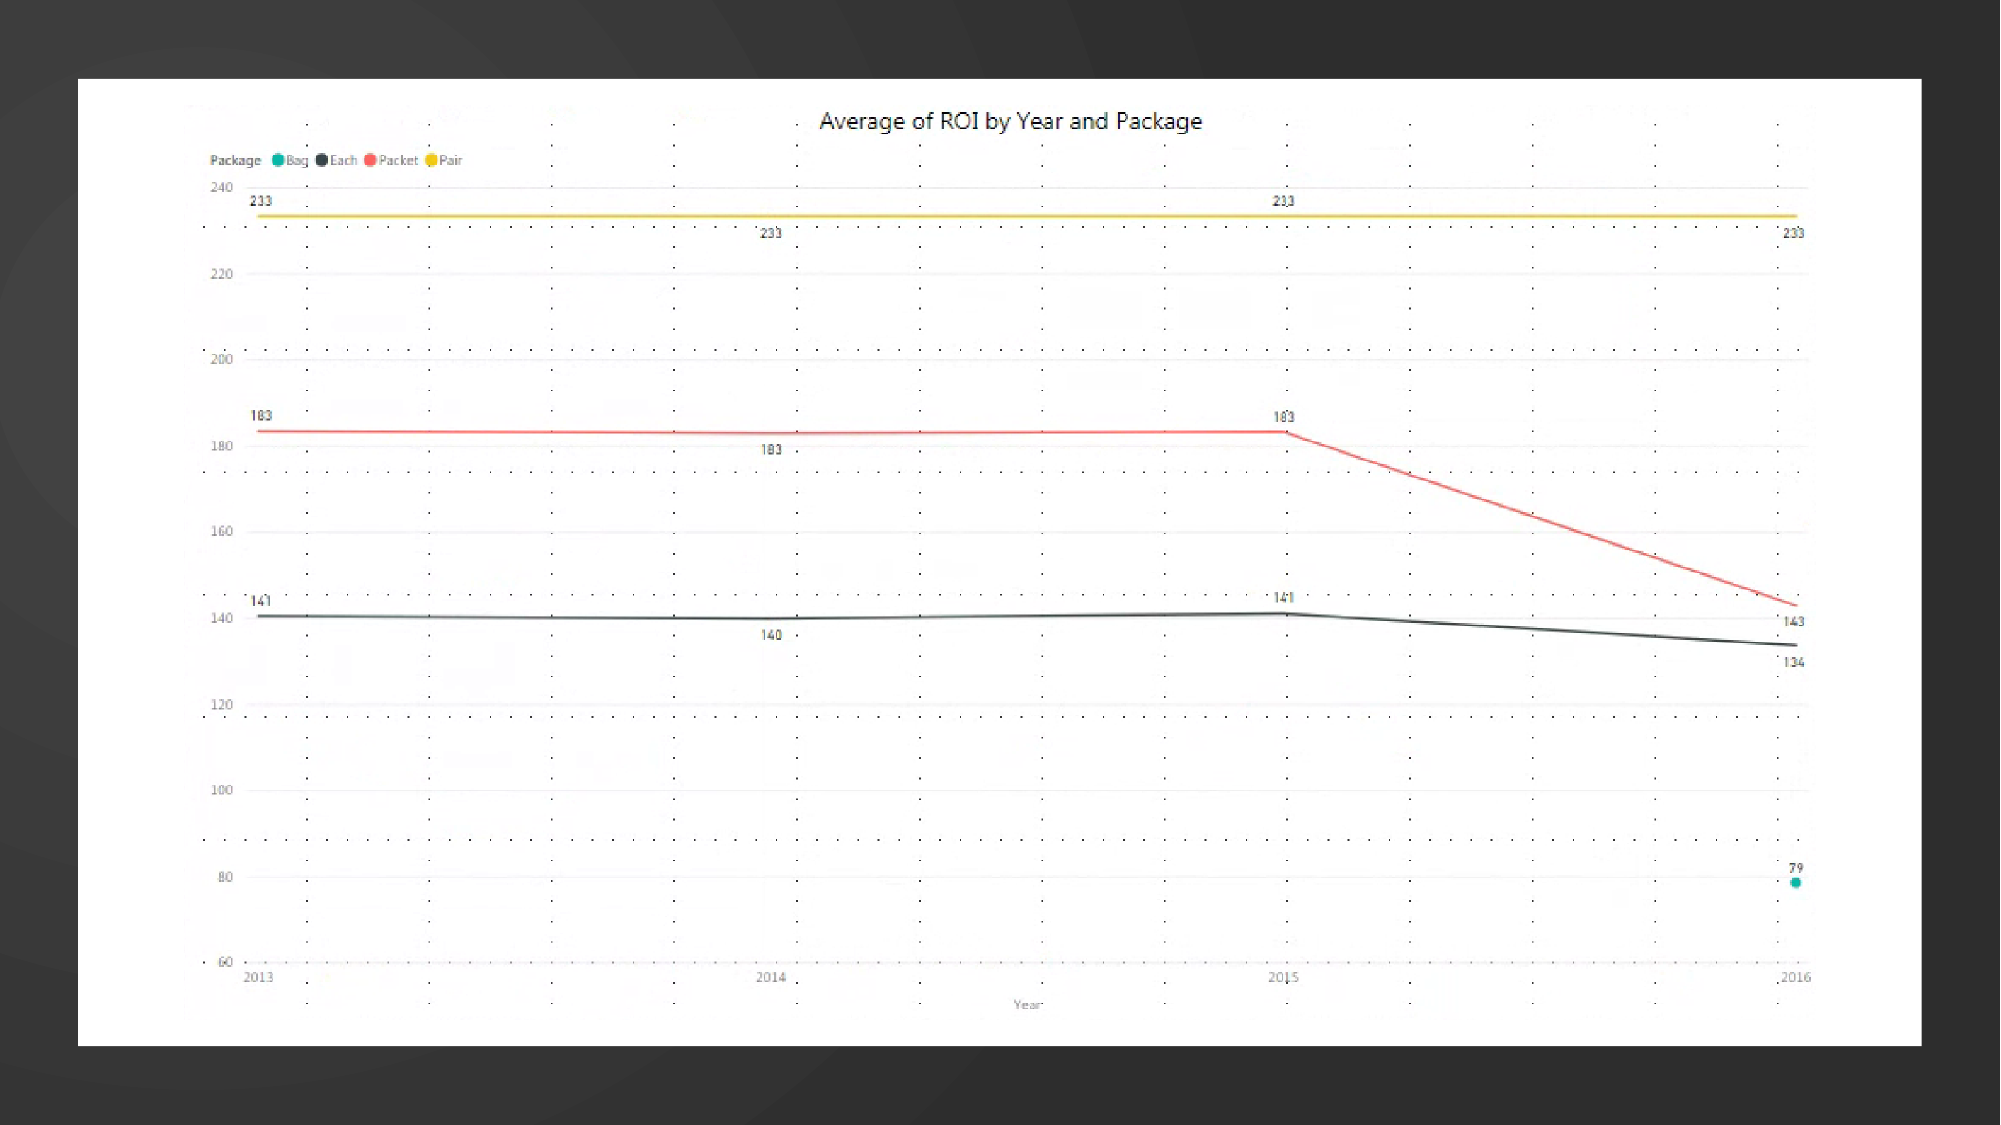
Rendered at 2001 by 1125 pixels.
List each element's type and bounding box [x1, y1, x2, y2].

text_box [77, 77, 1923, 1048]
picture [183, 105, 1817, 1020]
text_box [0, 0, 2000, 1125]
